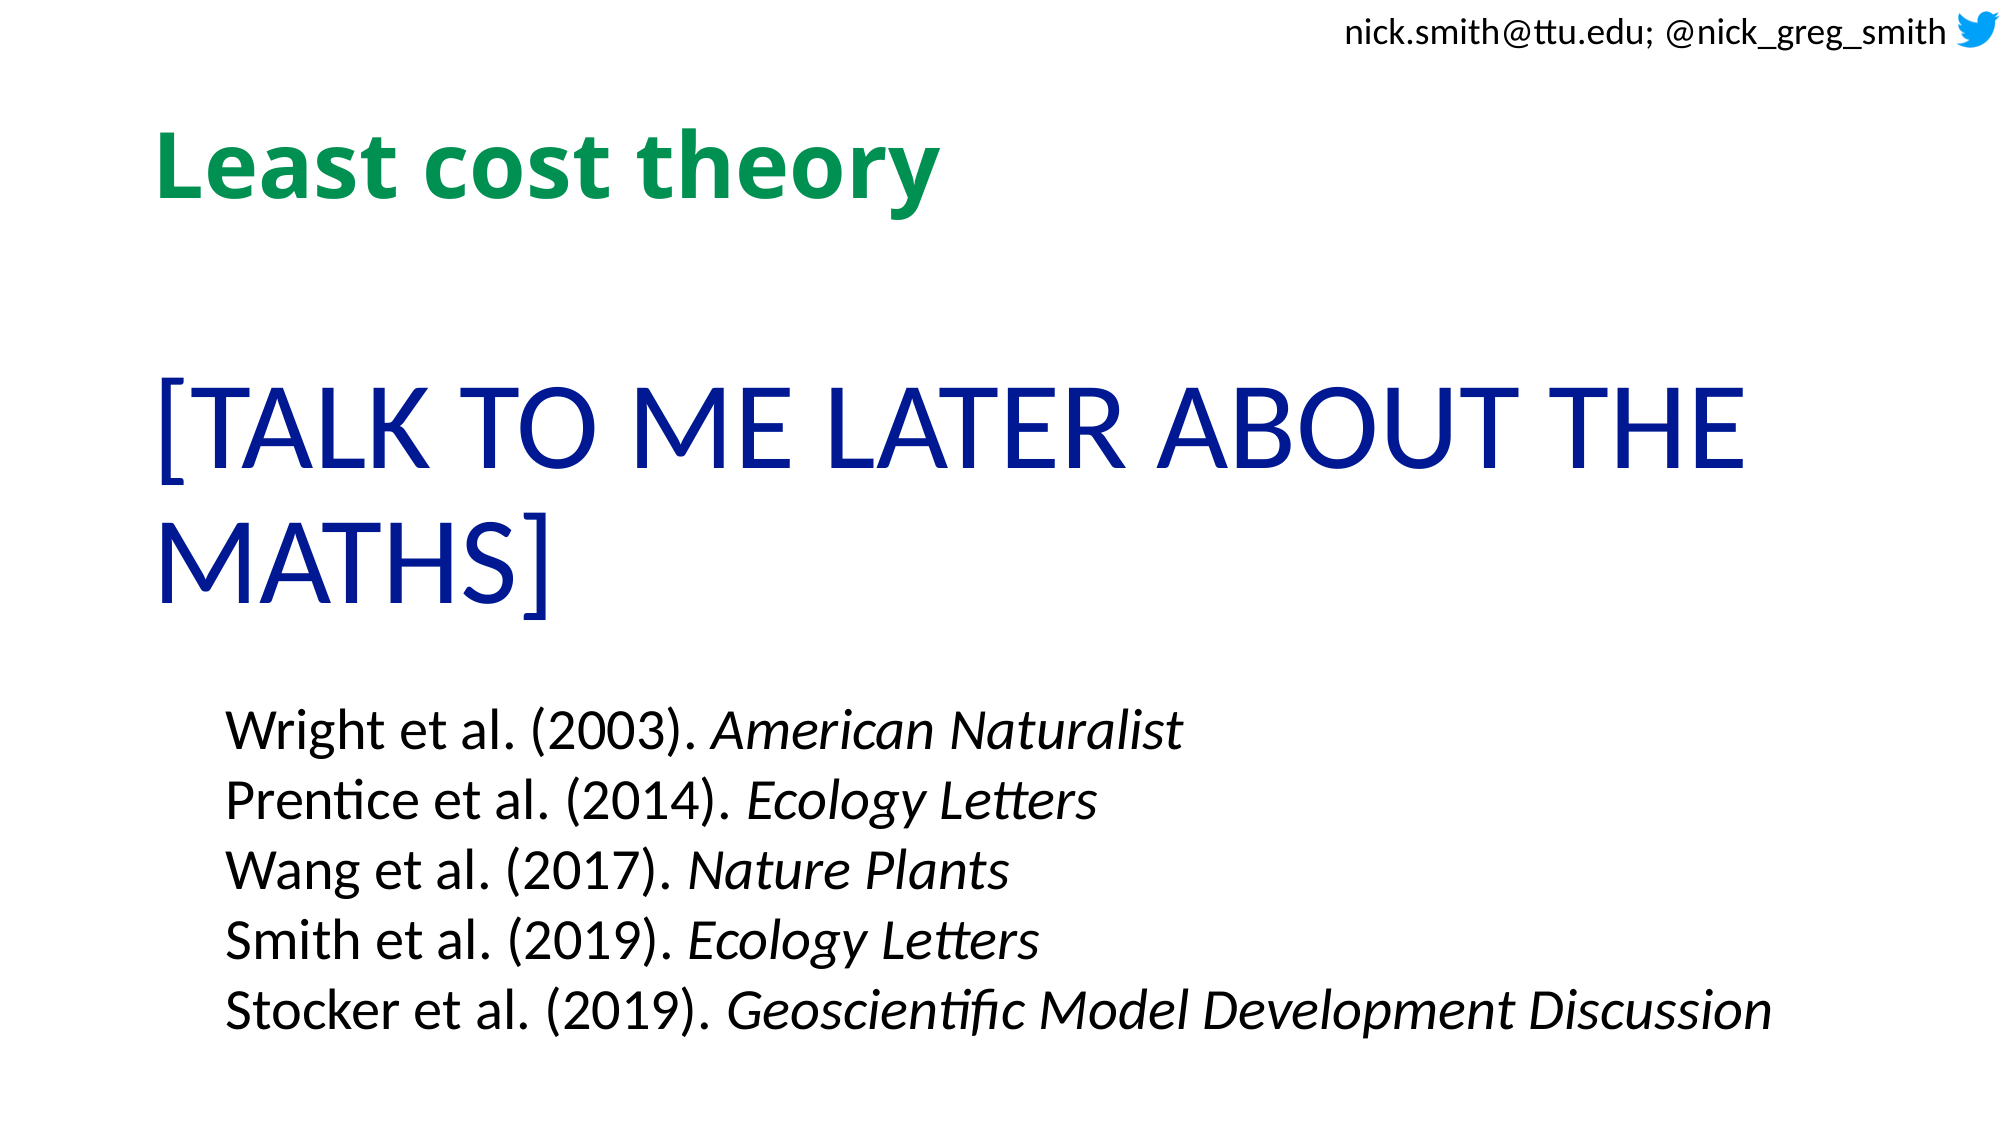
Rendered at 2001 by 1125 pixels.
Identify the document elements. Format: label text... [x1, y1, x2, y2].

list [TALK TO ME LATER ABOUT THE MATHS] [137, 353, 1863, 1014]
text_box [1325, 0, 2000, 60]
title Least cost theory [137, 59, 1863, 278]
text_box Wright et al. (2003). American Naturalist Prentice et al. (2014). Ecology Letters Wang et al. (2017). Nature Plants Smith et al. (2019). Ecology Letters Stocker et al. (2019). Geoscientific Model Development Discussion [210, 683, 1789, 1049]
